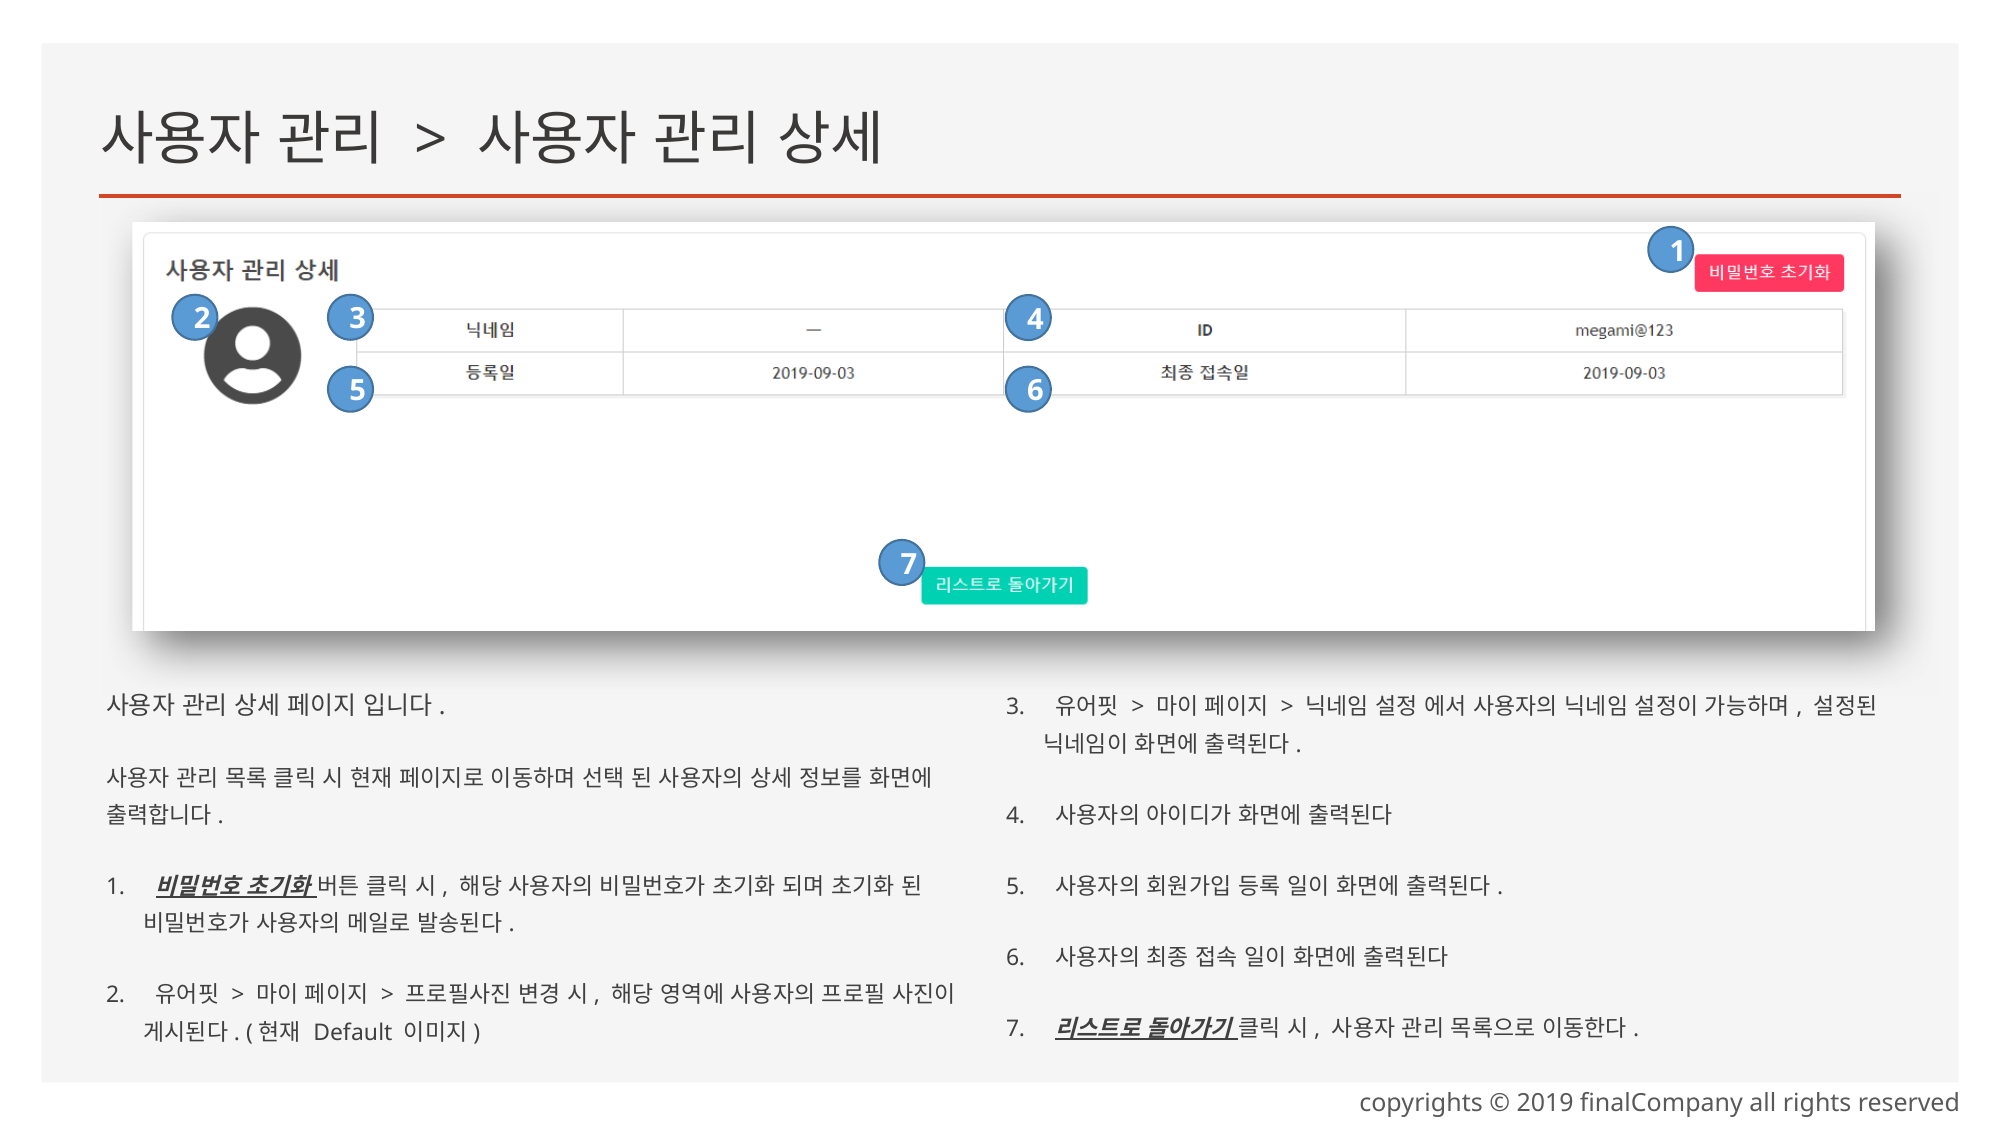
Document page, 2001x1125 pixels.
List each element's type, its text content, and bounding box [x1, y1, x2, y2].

text_box copyrights © 2019 finalCompany all rights reserved [1184, 1071, 2000, 1125]
picture [132, 222, 1875, 631]
text_box 사용자 관리 상세 페이지 입니다. 사용자 관리 목록 클릭 시 현재 페이지로 이동하며 선택 된 사용자의 상세 정보를 화면에 출력합니다. 비밀번호 초기화 버튼 클릭 시, 해당 사용자의 비밀번호가 초기화 되며 초기화 된 비밀번호가 사용자의 메일로 발송된다. 유어핏 > 마이 페이지 > 프로필사진 변경 시, 해당 영역에 사용자의 프로필 사진이 게시된다. (현재 Default 이미지) 유어핏 > 마이 페이지 > 닉네임 설정 에서 사용자의 닉네임 설정이 가능하며, 설정된 닉네임이 화면에 출력된다. 사용자의 아이디가 화면에 출력된다 사용자의 회원가입 등록 일이 화면에 출력된다. 사용자의 최종 접속 일이 화면에 출력된다 리스트로 돌아가기 클릭 시, 사용자 관리 목록으로 이동한다. [91, 674, 1921, 1079]
title 사용자 관리 > 사용자 관리 상세 [85, 73, 1447, 179]
